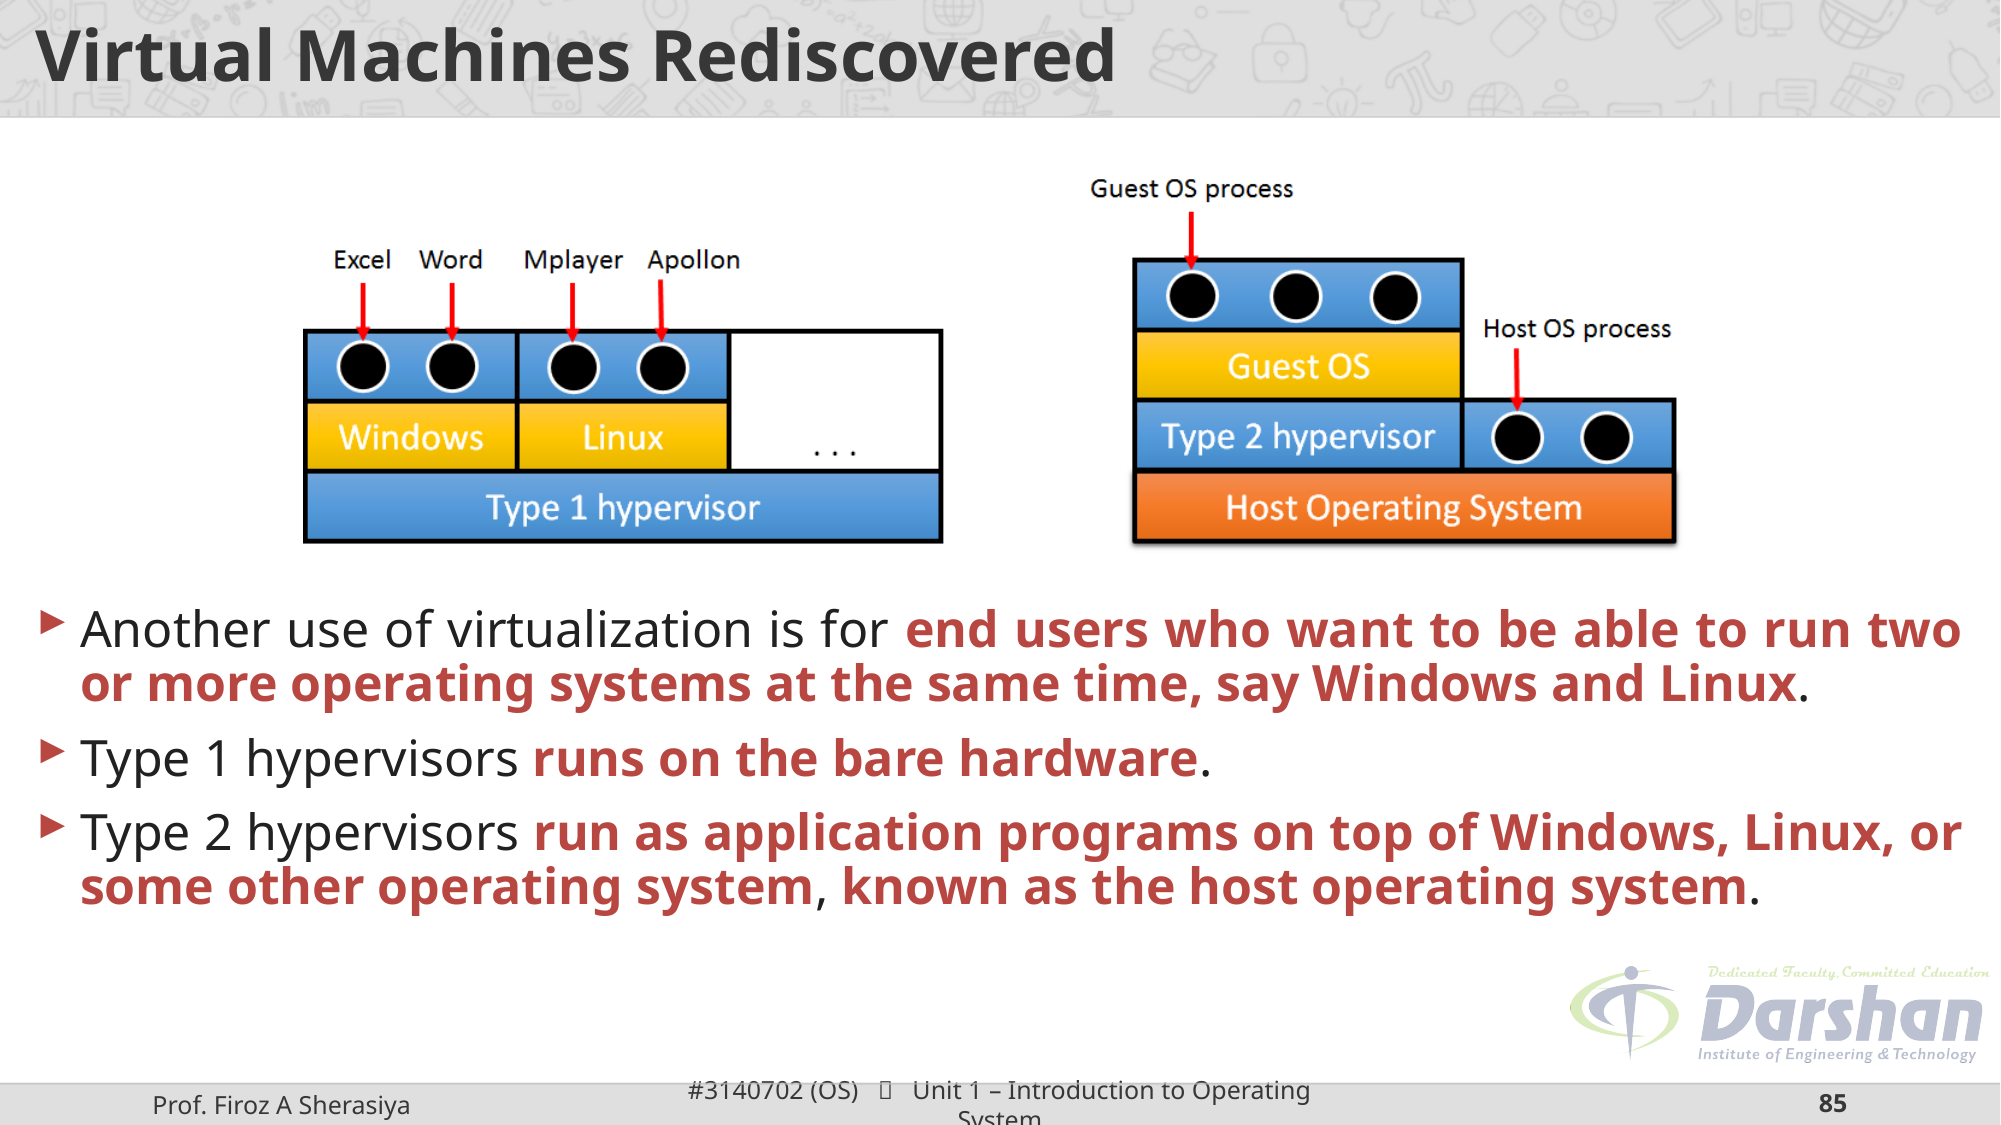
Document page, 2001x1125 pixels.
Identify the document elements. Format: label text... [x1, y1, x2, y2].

title Virtual Machines Rediscovered [0, 0, 2000, 117]
list Another use of virtualization is for end users who want to be able to run two or more operating systems at the same time, say Windows and Linux. Type 1 hypervisors runs on the bare hardware. Type 2 hypervisors run as application programs on top of Windows, Linux, or some other operating system, known as the host operating system. [21, 141, 1979, 1059]
picture [303, 160, 1697, 563]
